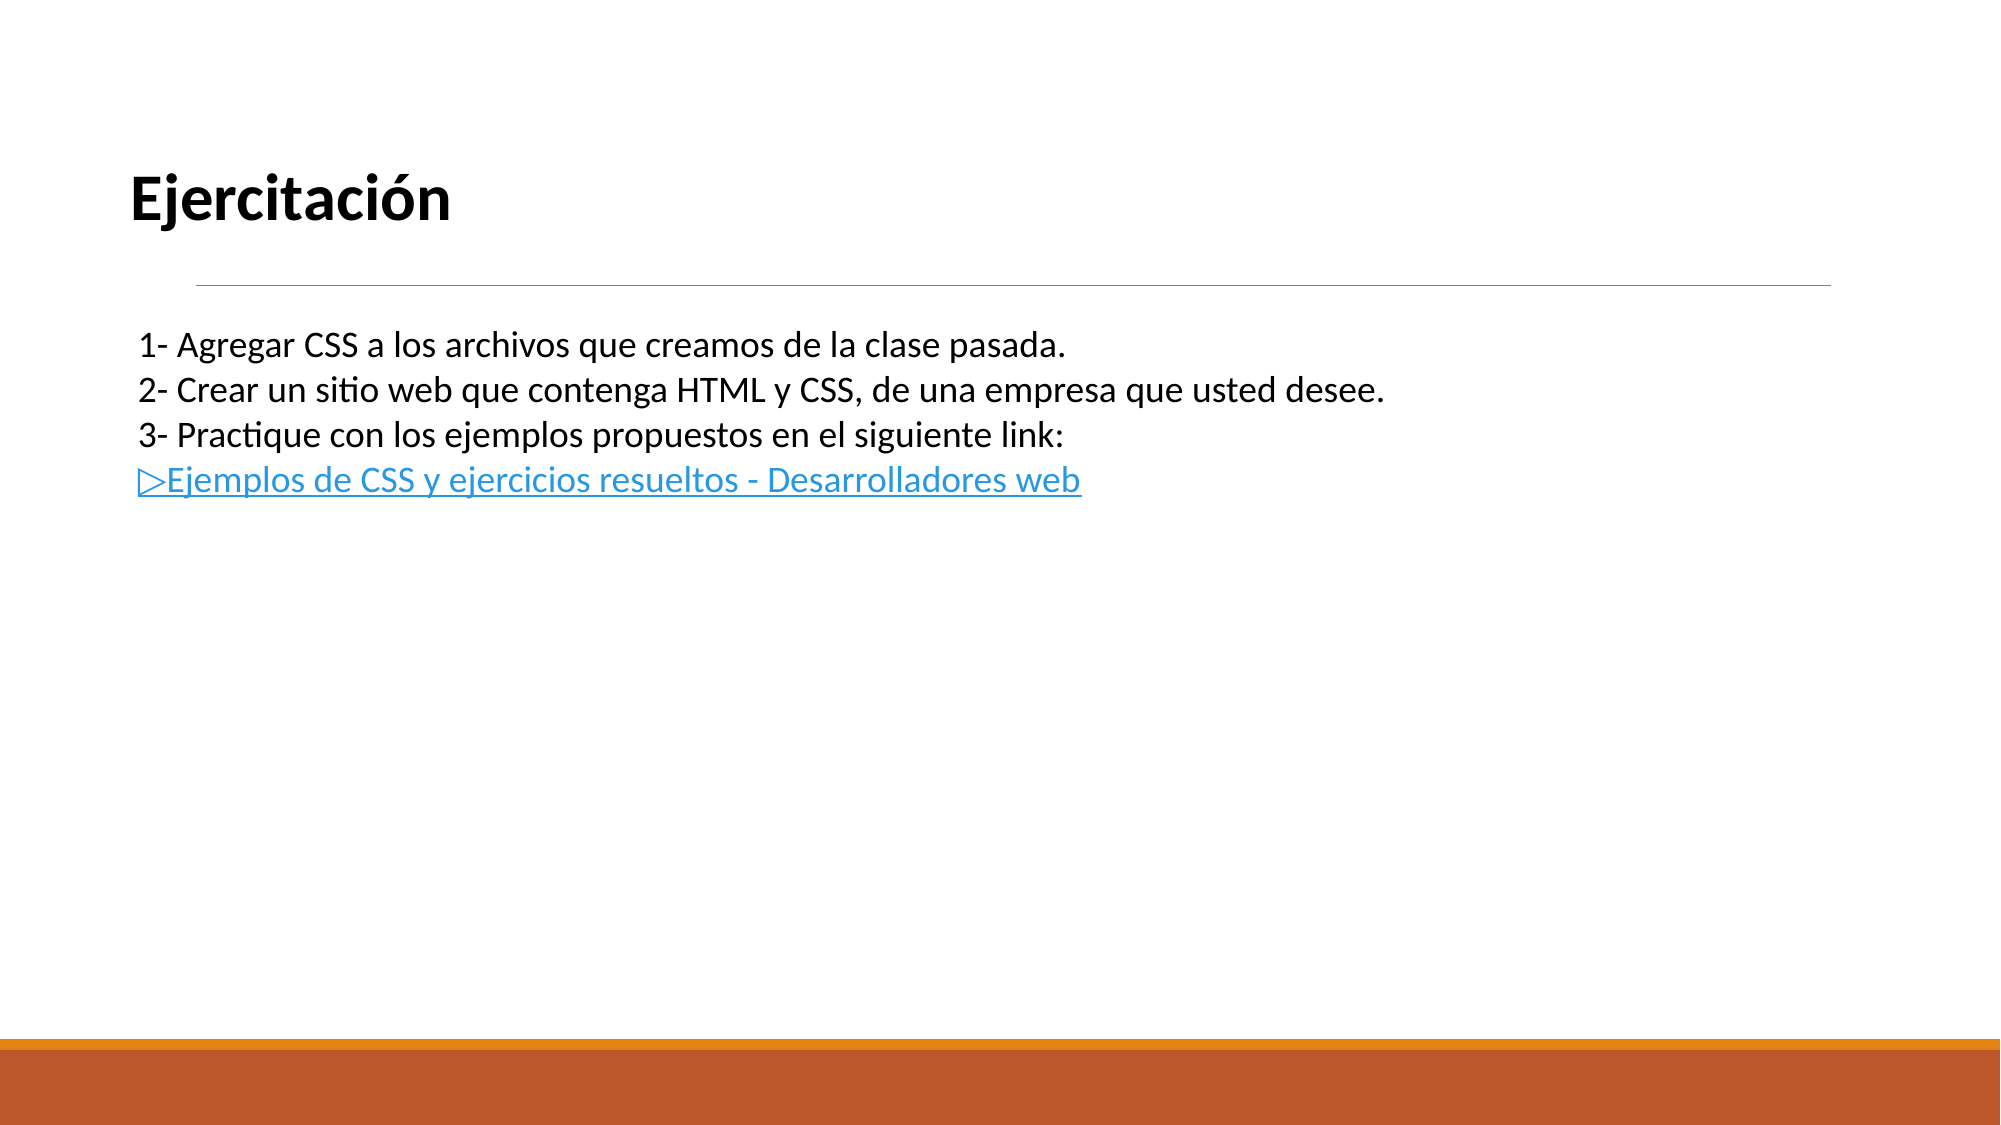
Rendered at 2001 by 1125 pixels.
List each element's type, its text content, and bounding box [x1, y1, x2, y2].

text_box Ejercitación [115, 146, 1316, 242]
text_box 1- Agregar CSS a los archivos que creamos de la clase pasada. 2- Crear un sitio web que contenga HTML y CSS, de una empresa que usted desee. 3- Practique con los ejemplos propuestos en el siguiente link: ▷Ejemplos de CSS y ejercicios resueltos - Desarrolladores web [123, 312, 1402, 508]
text_box [0, 1038, 2000, 1051]
text_box [0, 1051, 2000, 1125]
